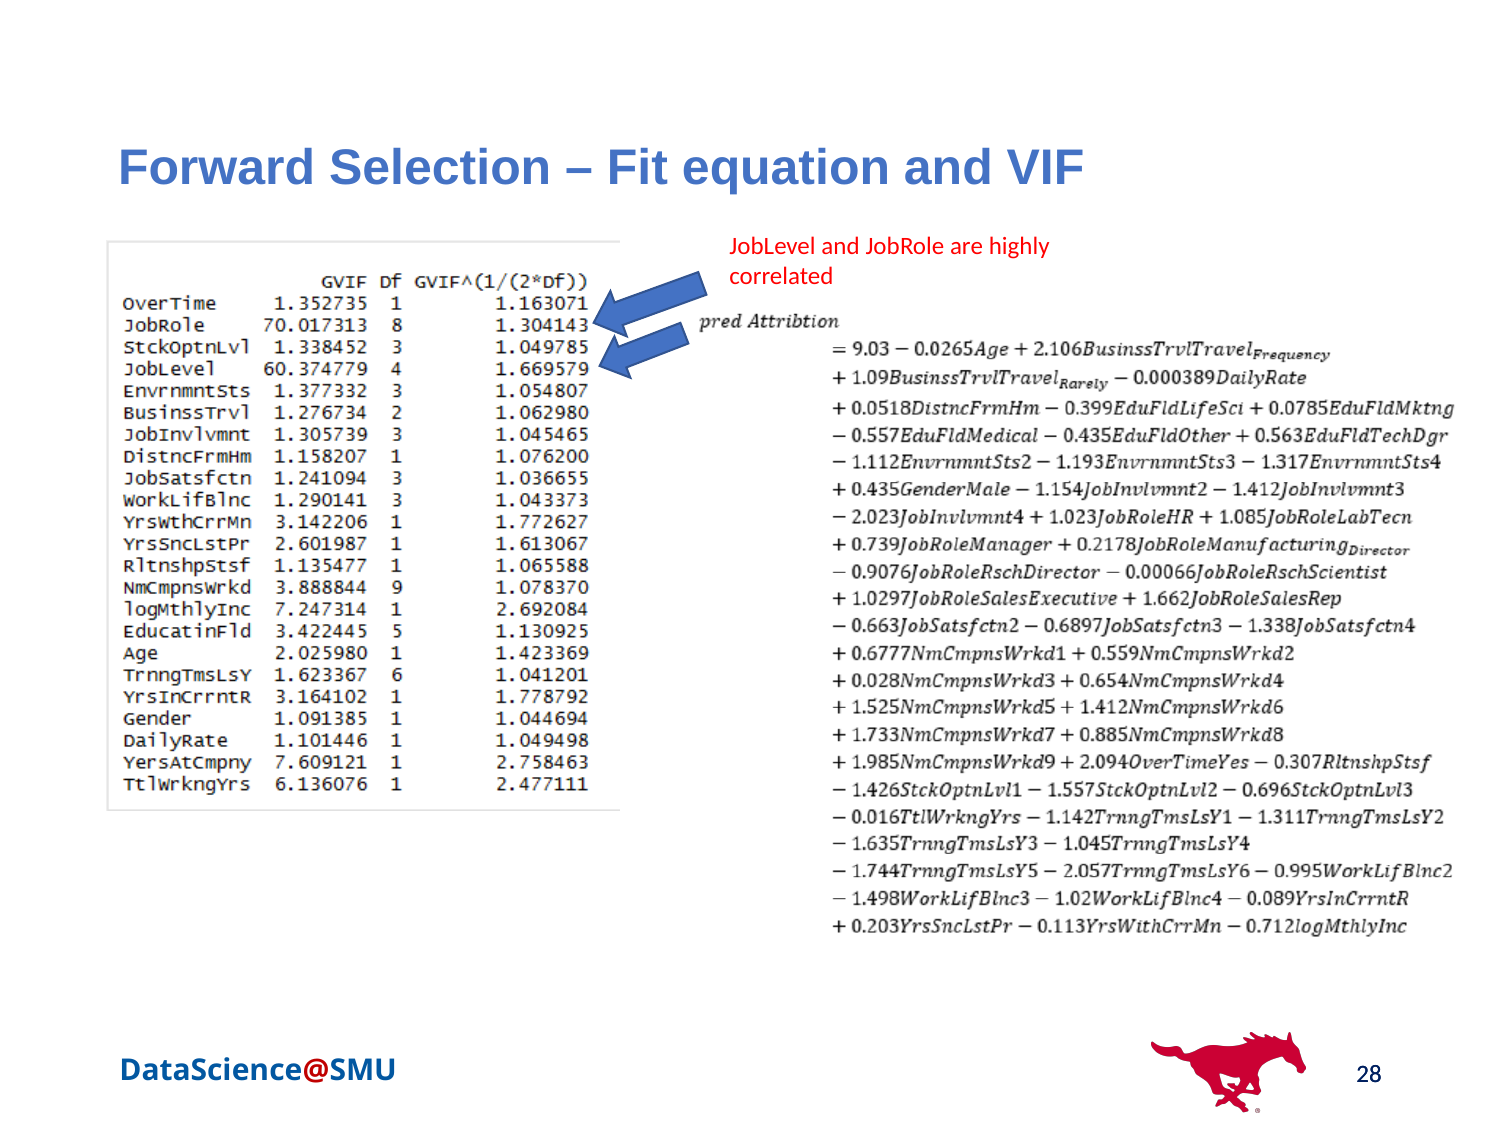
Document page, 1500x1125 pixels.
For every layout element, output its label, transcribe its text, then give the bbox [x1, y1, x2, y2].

picture [106, 240, 620, 811]
picture [1151, 1103, 1306, 1113]
picture [1151, 1032, 1306, 1042]
text_box [620, 270, 708, 339]
title Forward Selection – Fit equation and VIF [103, 59, 1397, 278]
text_box JobLevel and JobRole are highly correlated [714, 222, 1128, 297]
text_box 28 [1059, 1042, 1397, 1103]
text_box [620, 321, 690, 380]
picture [692, 302, 1463, 944]
